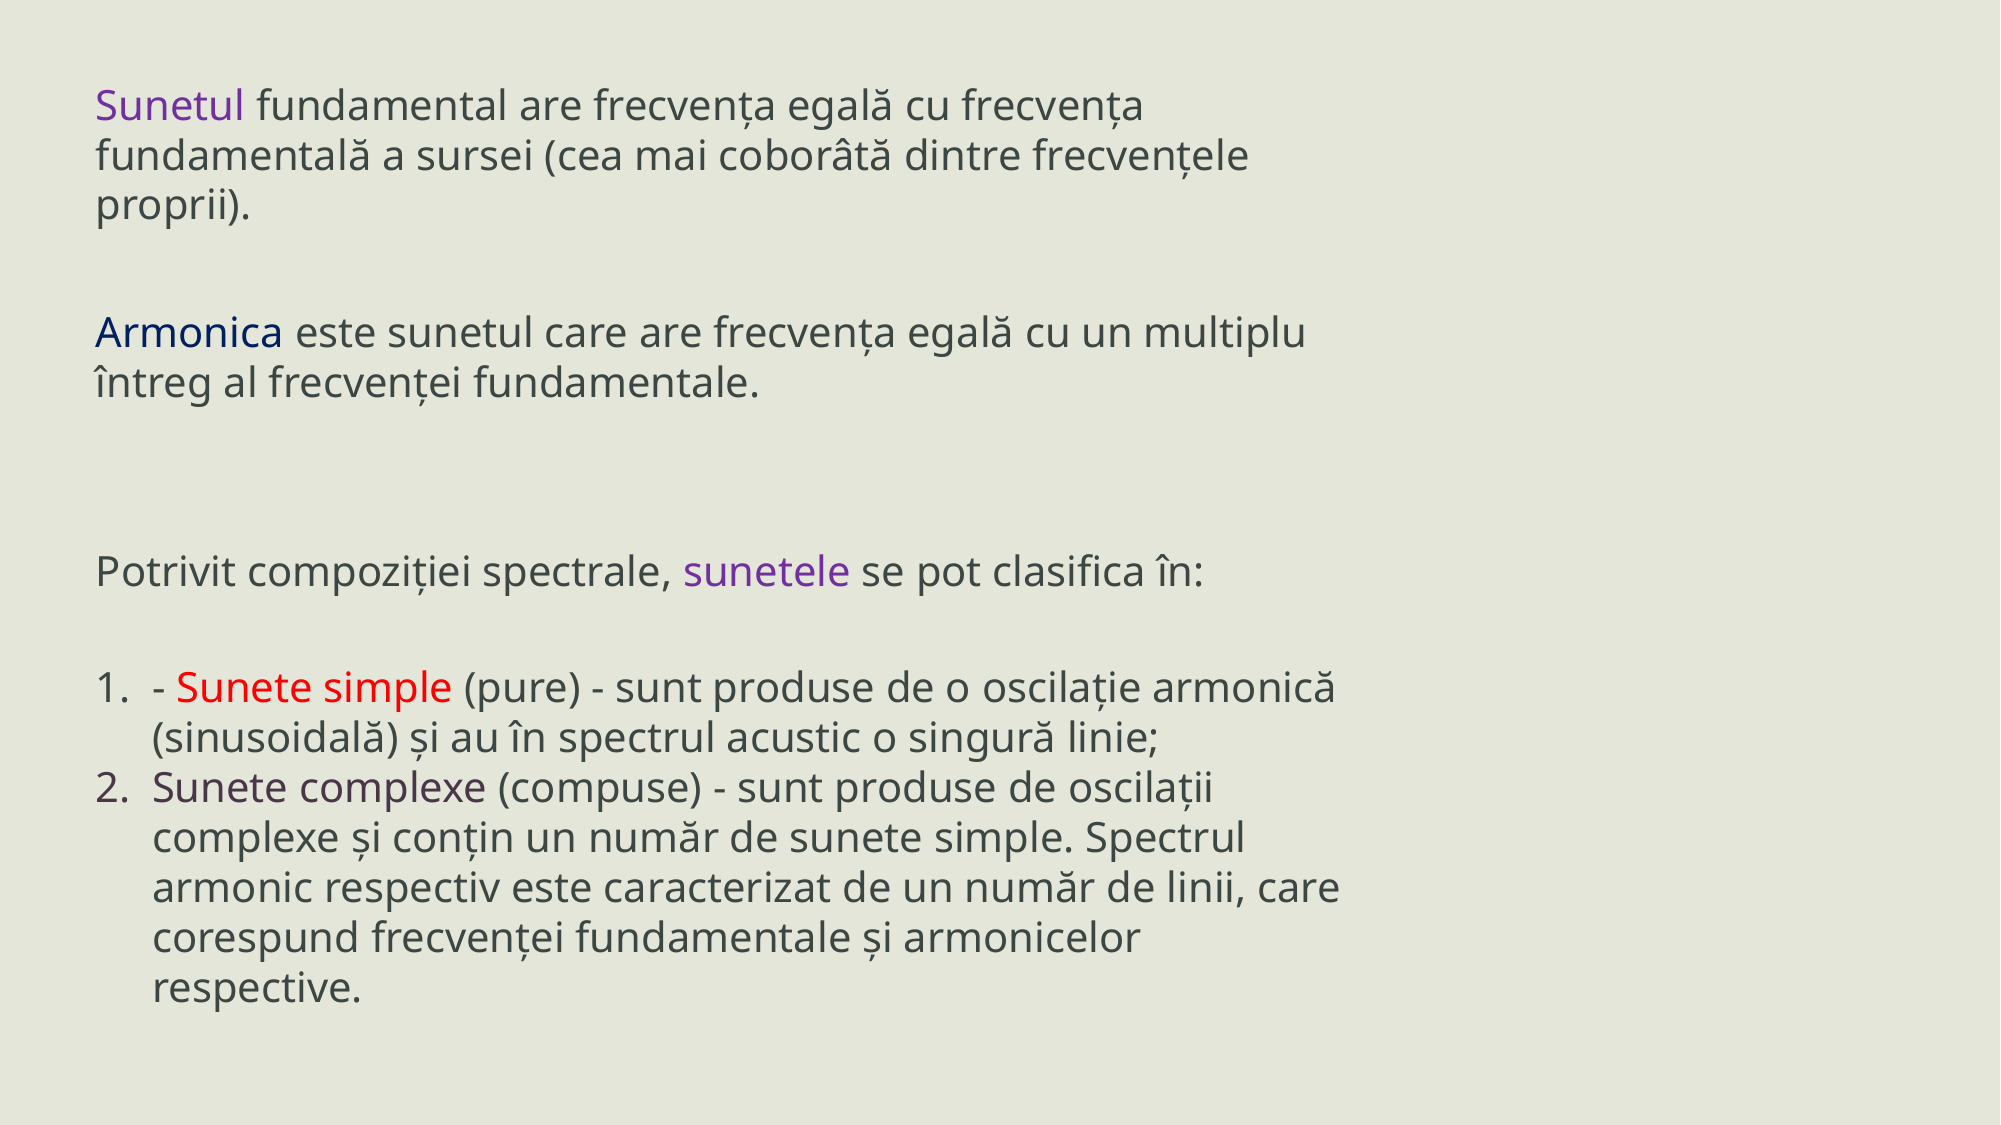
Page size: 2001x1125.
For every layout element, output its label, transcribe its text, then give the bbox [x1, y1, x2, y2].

text_box Armonica este sunetul care are frecvenţa egală cu un multiplu întreg al frecvenţei fundamentale. [81, 297, 1375, 413]
text_box - Sunete simple (pure) - sunt produse de o oscilaţie armonică (sinusoidală) şi au în spectrul acustic o singură linie; Sunete complexe (compuse) - sunt produse de oscilaţii complexe şi conţin un număr de sunete simple. Spectrul armonic respectiv este caracterizat de un număr de linii, care corespund frecvenţei fundamentale şi armonicelor respective. [81, 653, 1375, 1019]
text_box Potrivit compoziţiei spectrale, sunetele se pot clasifica în: [81, 537, 1375, 602]
text_box Sunetul fundamental are frecvenţa egală cu frecvenţa fundamentală a sursei (cea mai coborâtă dintre frecvenţele proprii). [81, 70, 1375, 236]
